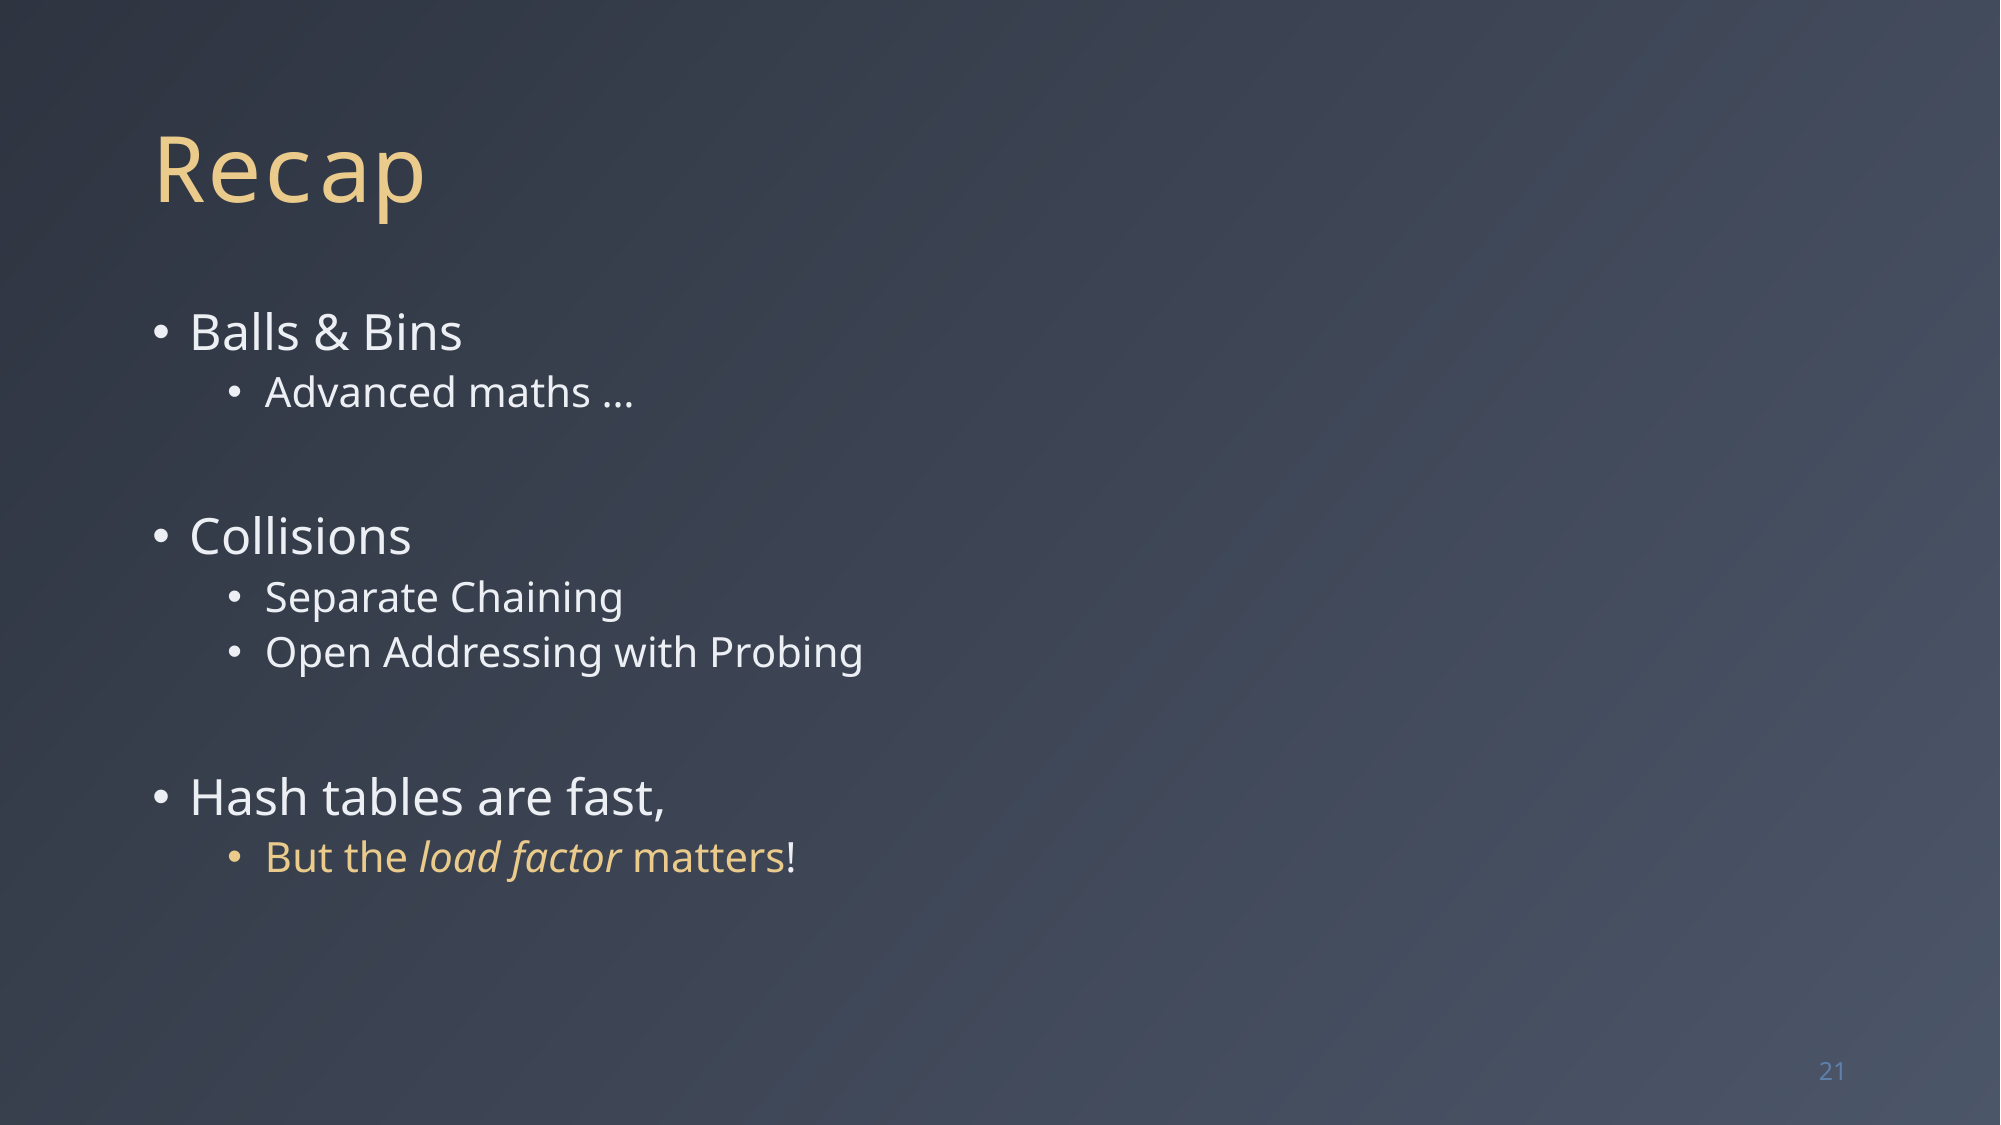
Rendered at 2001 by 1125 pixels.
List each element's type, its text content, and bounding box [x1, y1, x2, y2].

title Recap [137, 26, 1863, 230]
slide_number 21 [1738, 1042, 1863, 1103]
list Balls & Bins Advanced maths … Collisions Separate Chaining Open Addressing with Probing Hash tables are fast, But the load factor matters! [137, 299, 1863, 1014]
